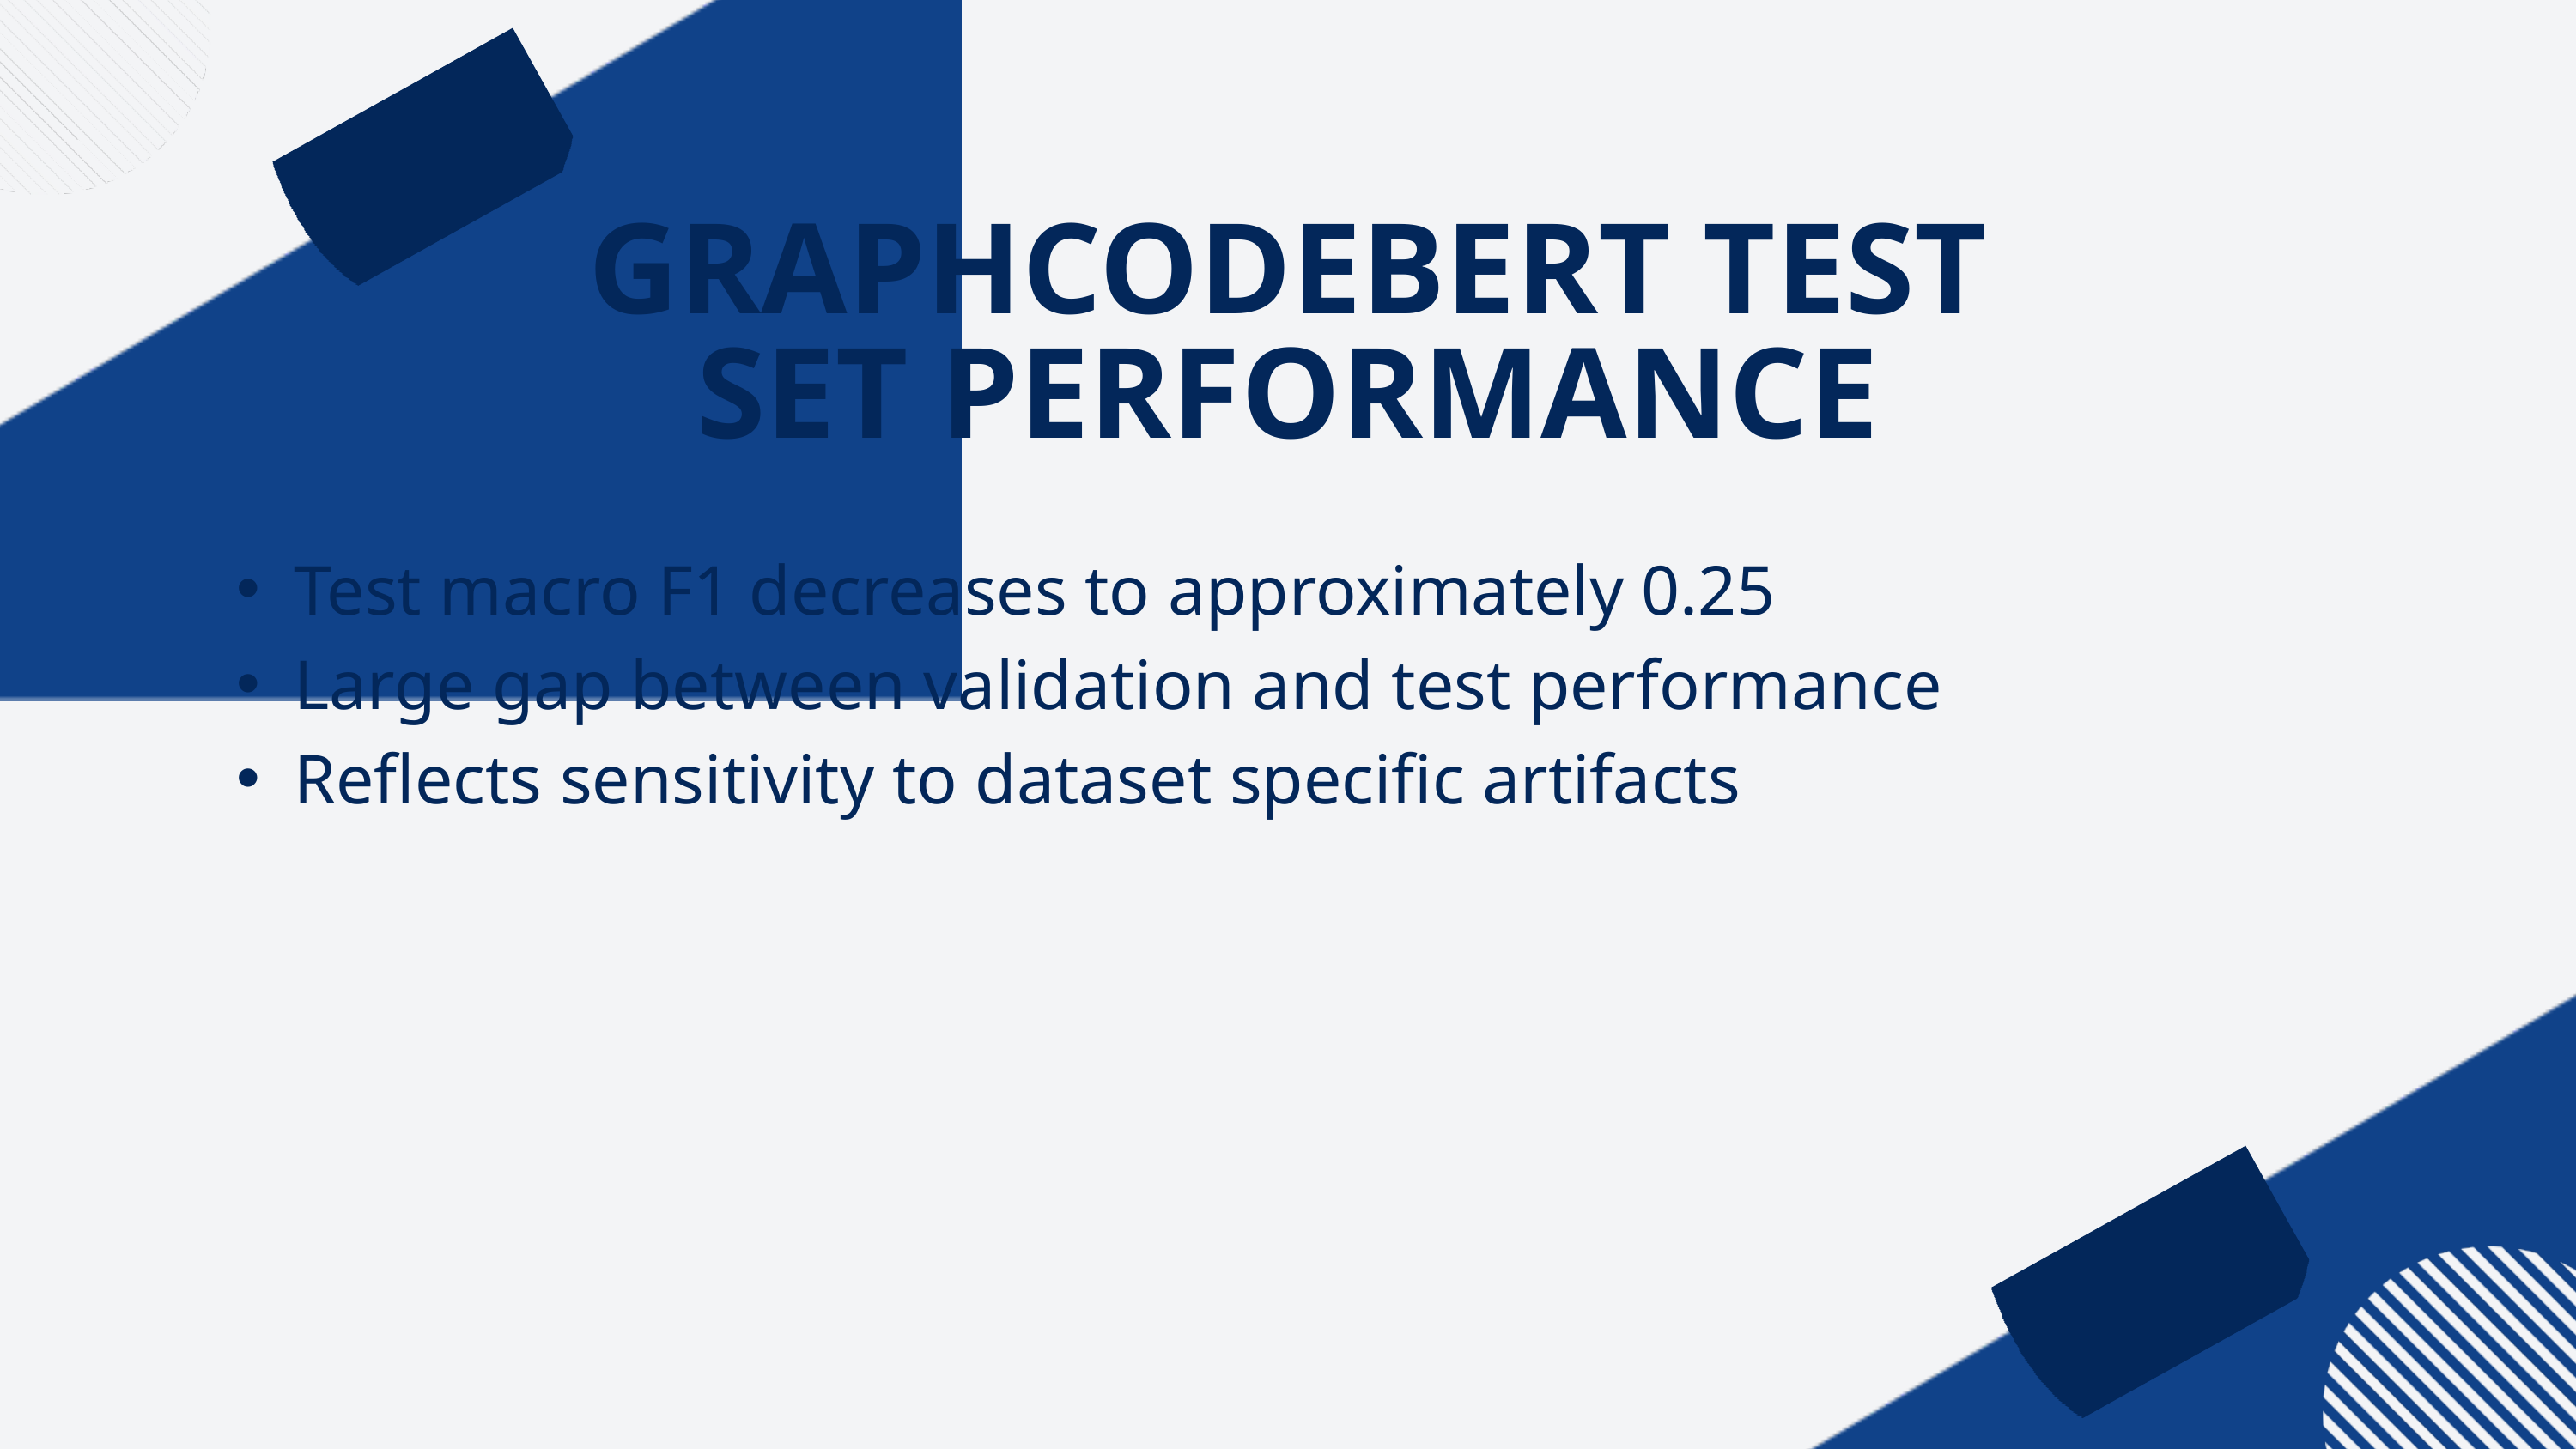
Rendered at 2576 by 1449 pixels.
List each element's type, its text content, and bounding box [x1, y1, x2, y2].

text_box [2323, 1246, 2576, 1449]
text_box GRAPHCODEBERT TEST SET PERFORMANCE [513, 213, 2063, 464]
text_box [1968, 1145, 2323, 1439]
text_box Test macro F1 decreases to approximately 0.25 Large gap between validation and test performance Reflects sensitivity to dataset specific artifacts [179, 533, 2395, 912]
text_box [0, 0, 211, 195]
text_box [1350, 881, 2576, 1449]
text_box [0, 0, 962, 701]
text_box [251, 27, 586, 306]
